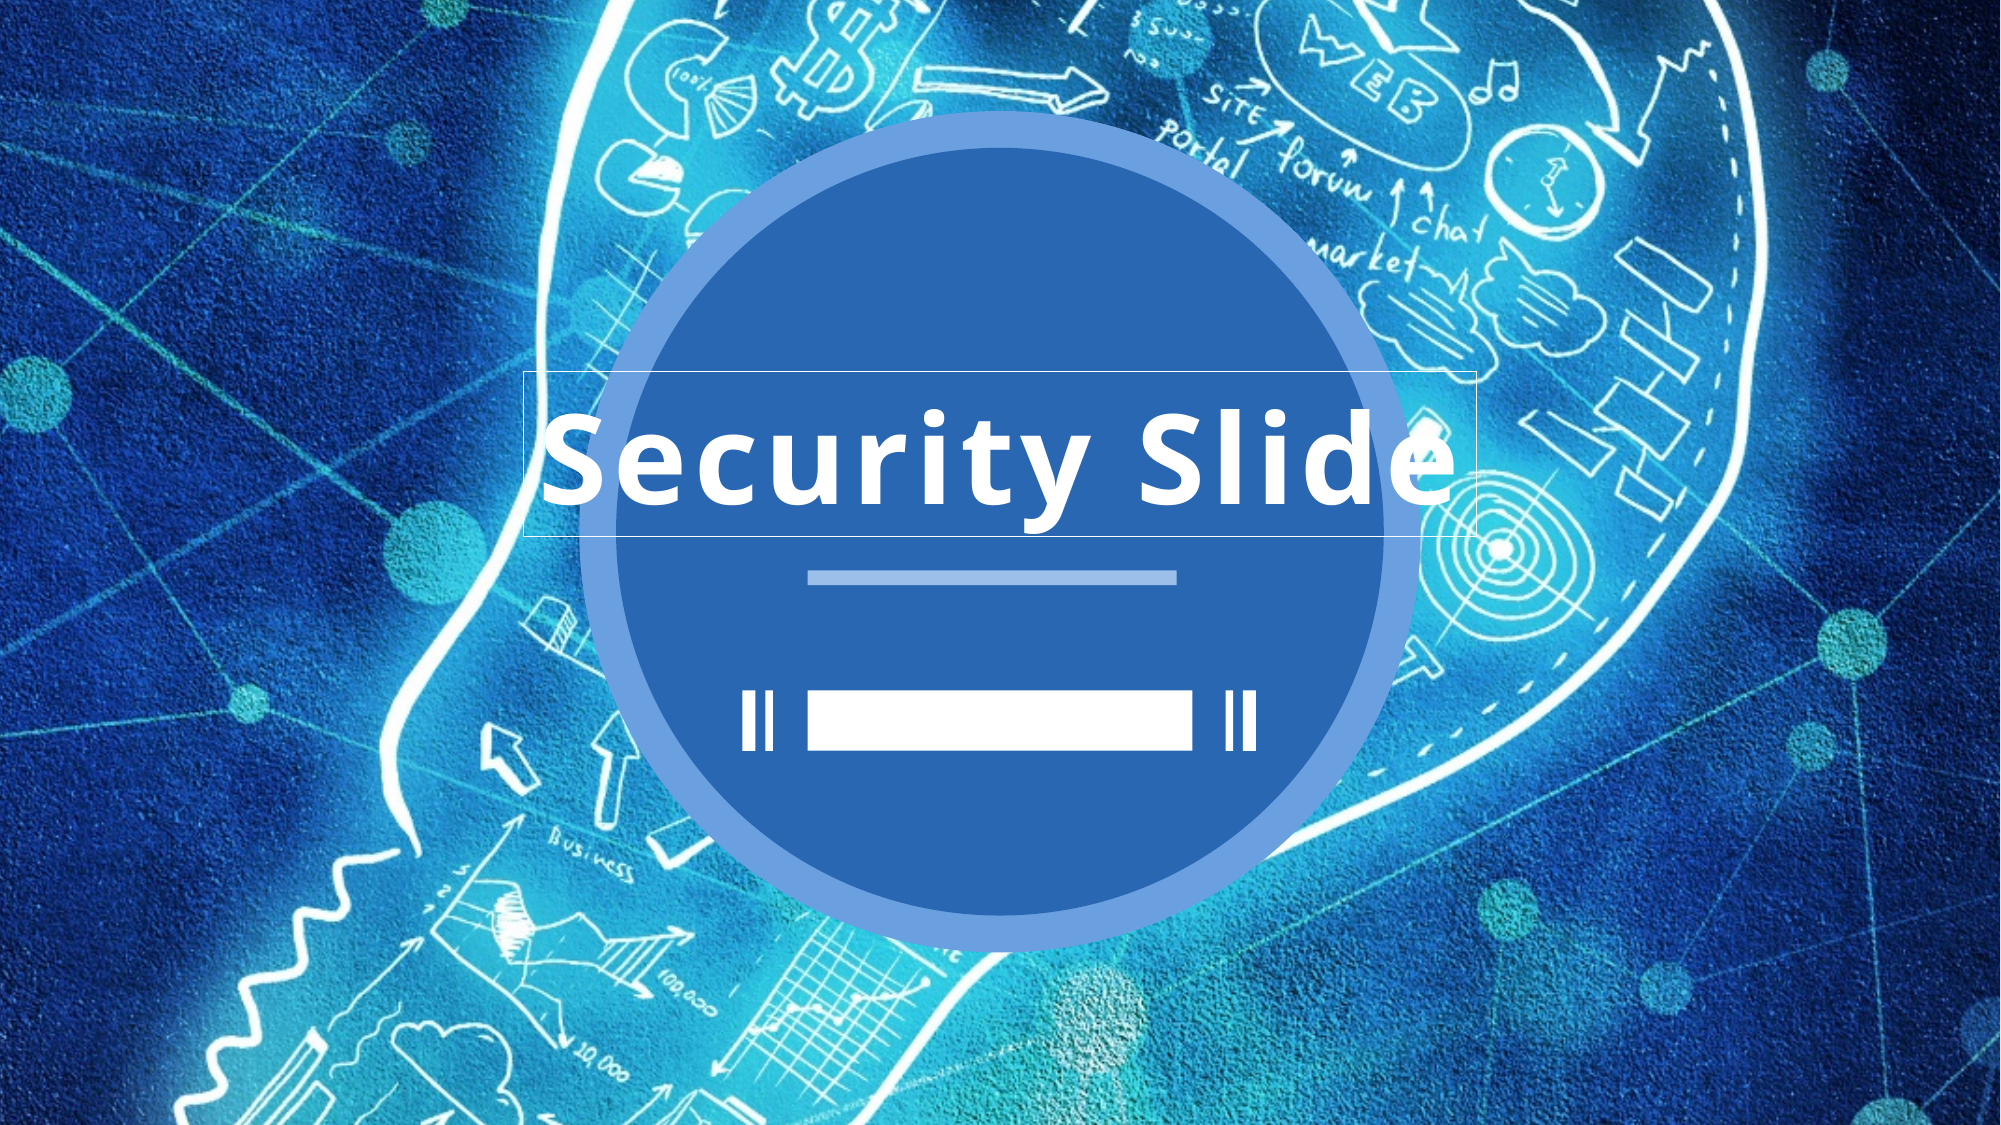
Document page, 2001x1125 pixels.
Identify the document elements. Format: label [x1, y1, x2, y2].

text_box [742, 690, 773, 751]
text_box [1225, 690, 1257, 751]
picture [0, 0, 2001, 1125]
